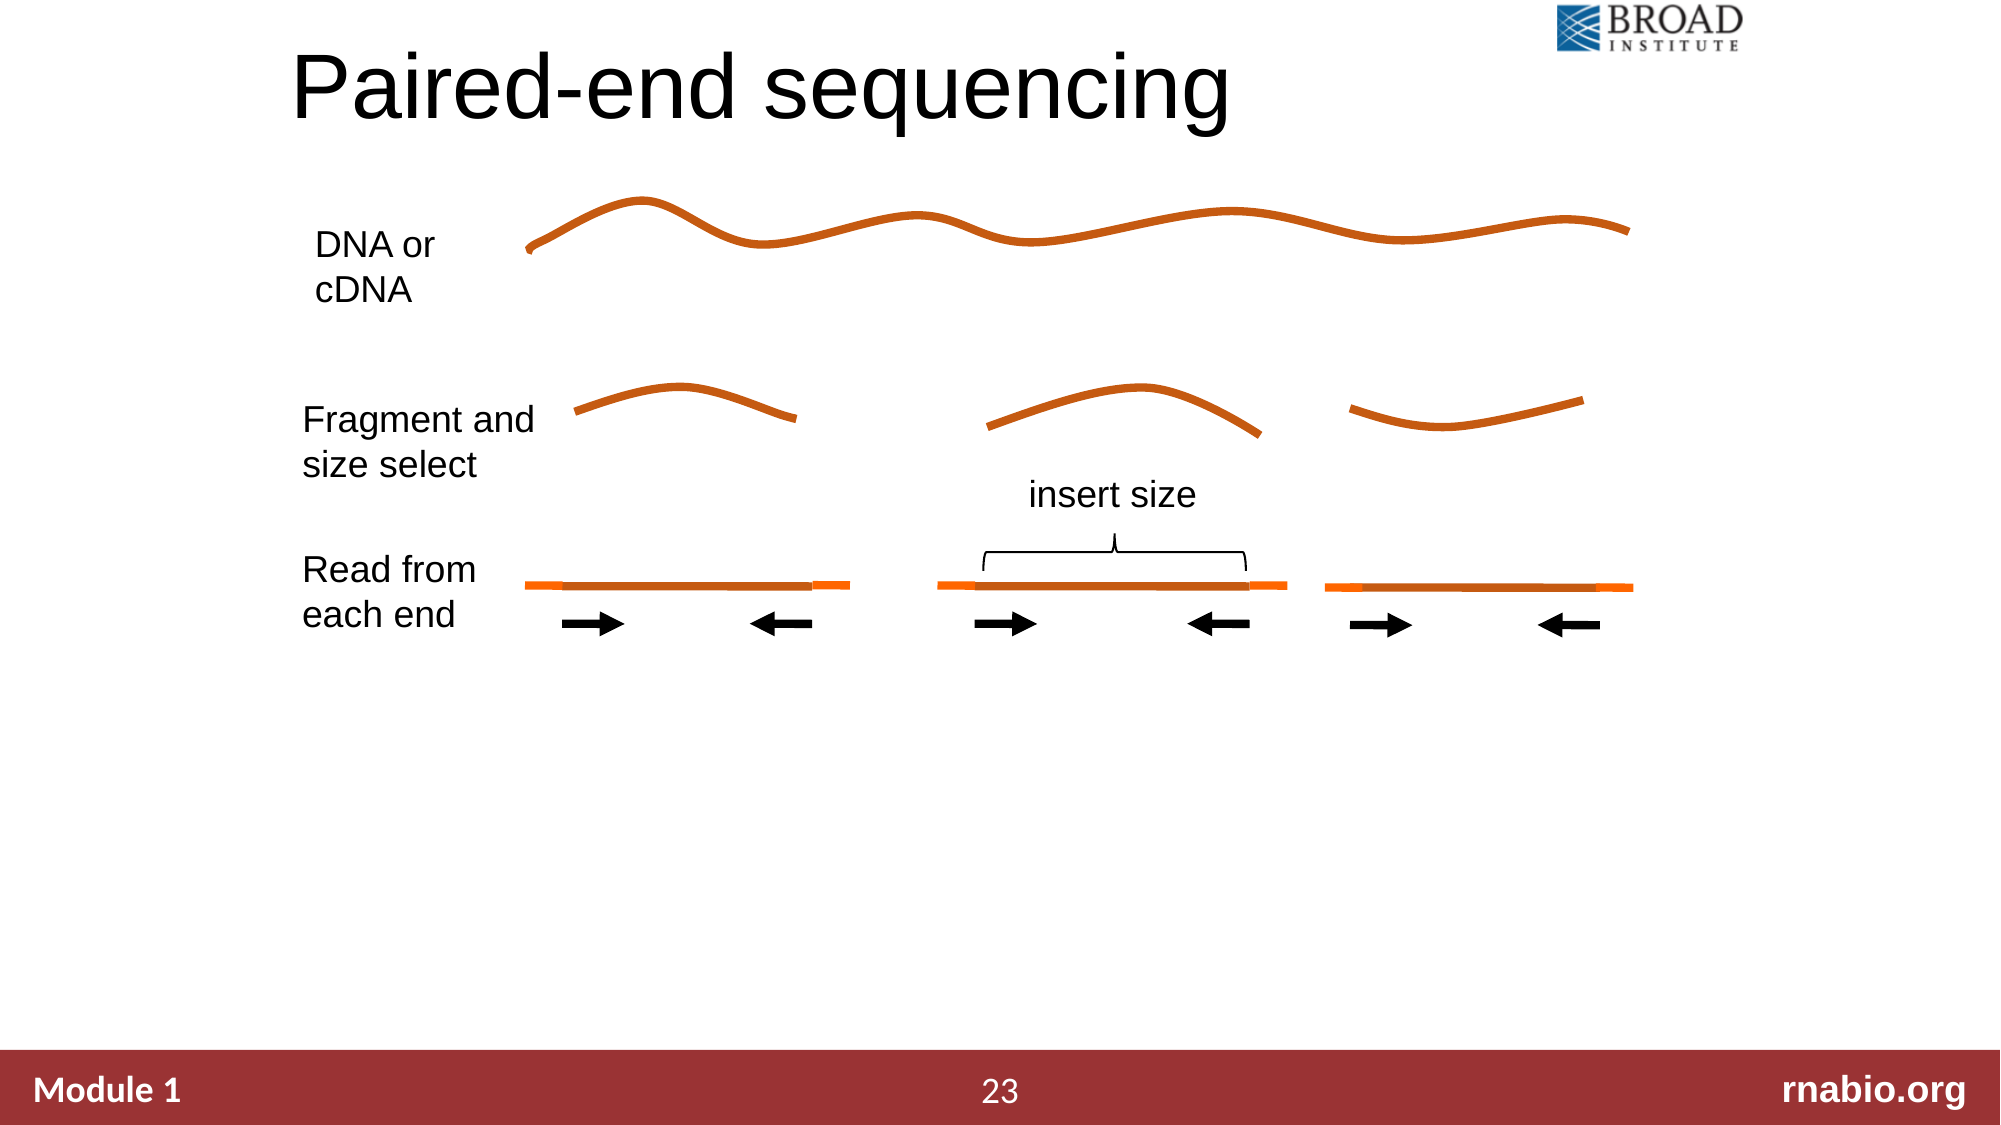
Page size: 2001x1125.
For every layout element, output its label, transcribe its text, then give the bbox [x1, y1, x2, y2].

text_box Fragment and size select [287, 387, 551, 493]
text_box DNA or cDNA [300, 212, 488, 318]
text_box [528, 199, 1630, 252]
text_box [982, 533, 1247, 571]
picture [1555, 0, 1747, 57]
text_box Read from each end [287, 537, 500, 643]
title Paired-end sequencing [275, 0, 1725, 183]
text_box [986, 386, 1261, 437]
text_box [1349, 398, 1584, 429]
text_box [537, 162, 1638, 269]
text_box insert size [1013, 462, 1212, 523]
text_box [574, 385, 797, 420]
